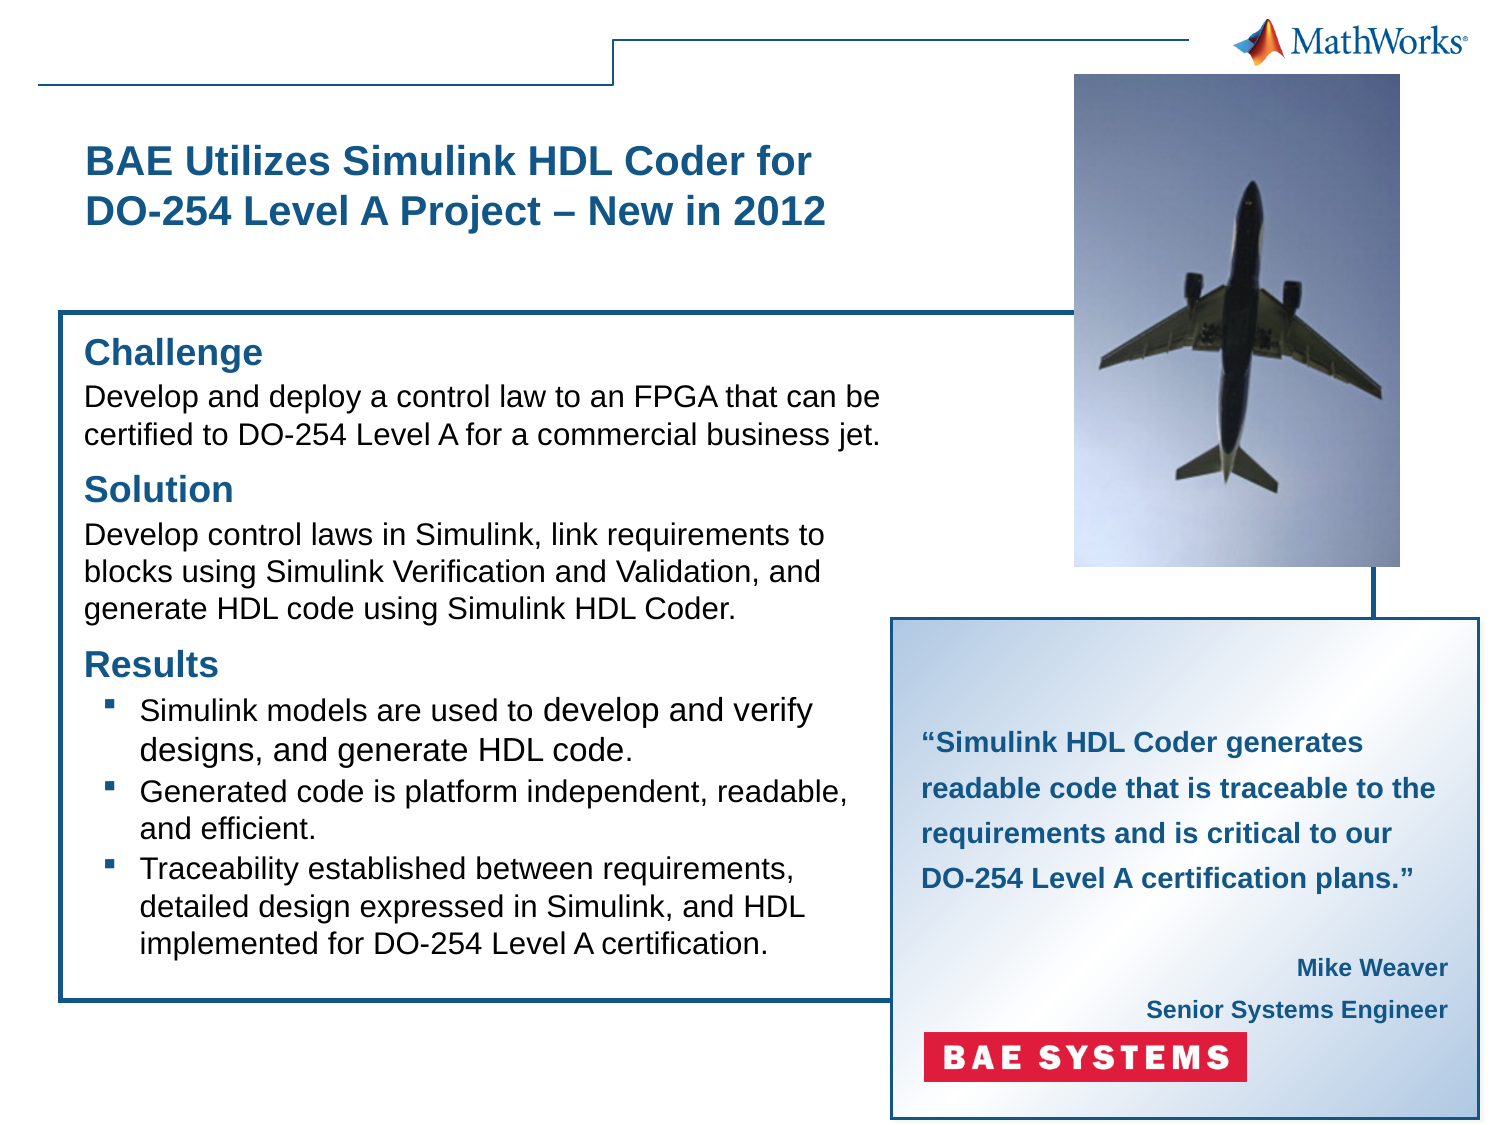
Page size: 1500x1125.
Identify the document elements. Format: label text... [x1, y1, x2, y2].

text_box [60, 312, 1374, 1001]
picture [1074, 7, 1483, 567]
text_box “Simulink HDL Coder generates readable code that is traceable to the requirements and is critical to our DO-254 Level A certification plans.” Mike Weaver Senior Systems Engineer [891, 618, 1479, 1119]
text_box BAE Utilizes Simulink HDL Coder for DO-254 Level A Project – New in 2012 [85, 133, 892, 281]
picture [924, 1031, 1247, 1083]
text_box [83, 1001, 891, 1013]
